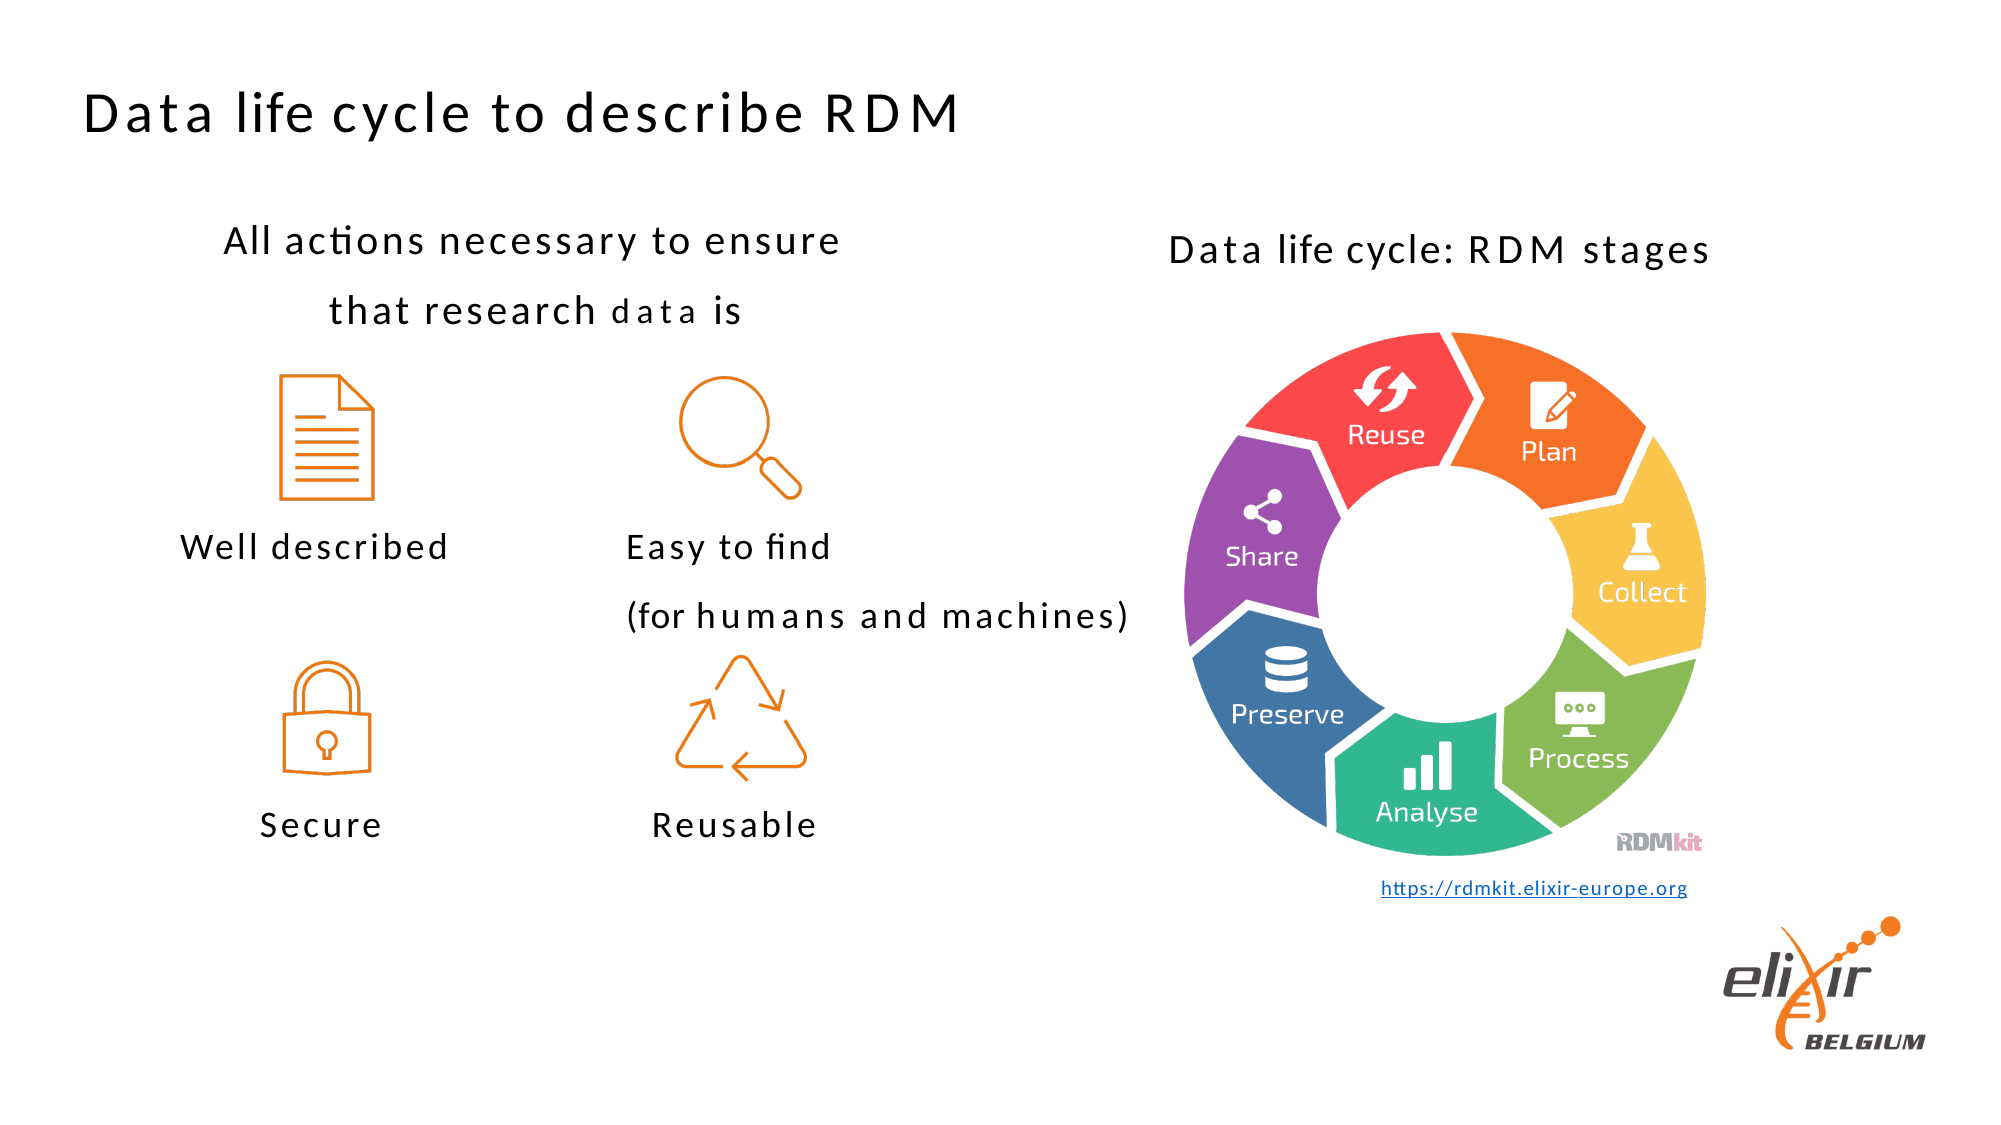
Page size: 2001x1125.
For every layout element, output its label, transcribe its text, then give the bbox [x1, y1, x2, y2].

text_box https://rdmkit.elixir-europe.org [1379, 873, 1701, 901]
picture [1184, 332, 1706, 857]
title Data life cycle to describe RDM [48, 71, 1968, 262]
picture [251, 361, 403, 513]
picture [664, 361, 816, 513]
text_box Easy to find (for humans and machines) [624, 495, 1143, 636]
text_box Reusable [649, 797, 826, 845]
picture [251, 643, 403, 795]
picture [1723, 916, 1926, 1050]
text_box Well described [177, 519, 460, 567]
text_box Data life cycle: RDM stages [1166, 262, 1724, 273]
text_box Secure [257, 803, 391, 845]
picture [664, 642, 816, 794]
text_box All actions necessary to ensure that research data is [221, 262, 857, 337]
